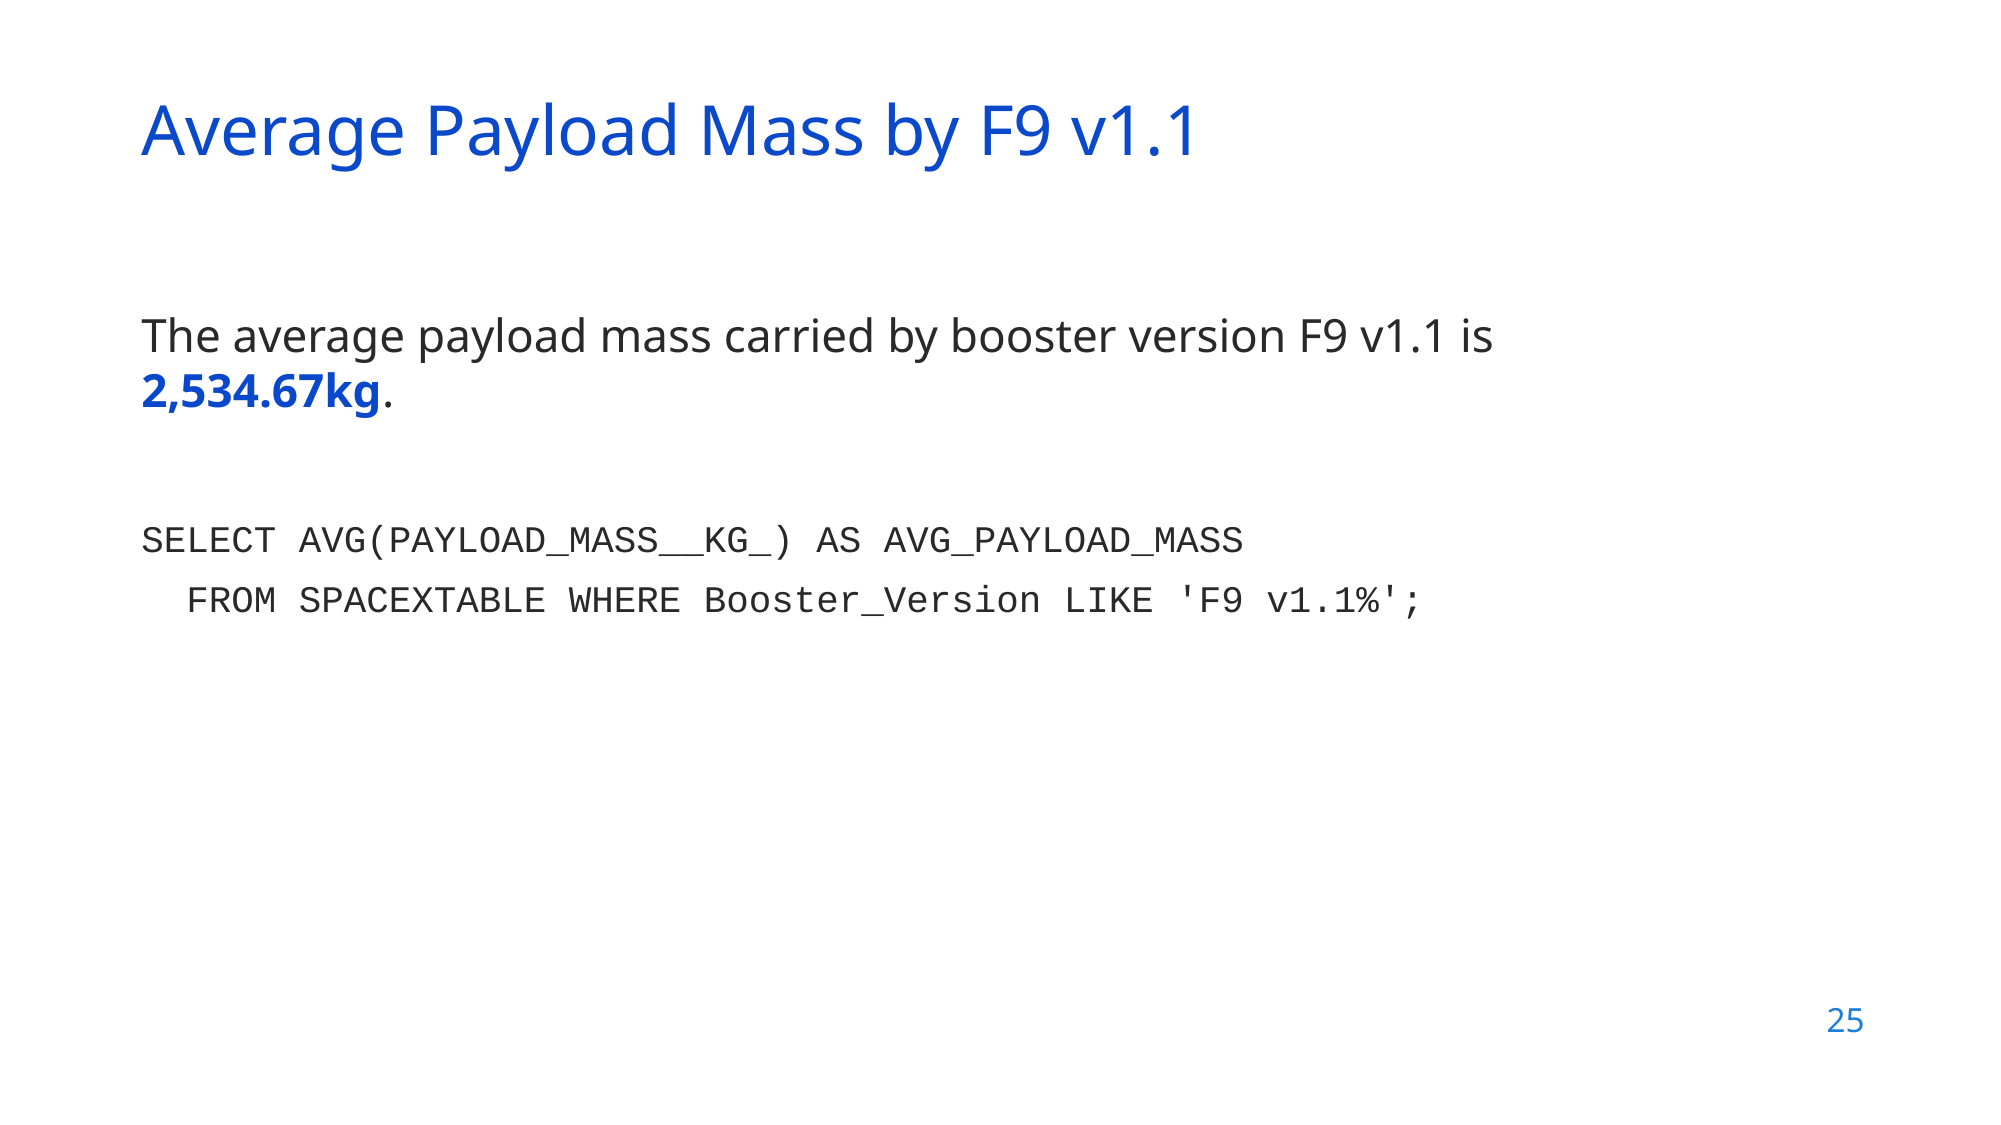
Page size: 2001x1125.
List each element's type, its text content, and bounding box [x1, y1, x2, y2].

list The average payload mass carried by booster version F9 v1.1 is 2,534.67kg. SELECT AVG(PAYLOAD_MASS__KG_) AS AVG_PAYLOAD_MASS FROM SPACEXTABLE WHERE Booster_Version LIKE 'F9 v1.1%'; [126, 299, 1725, 1014]
slide_number 25 [1429, 988, 1880, 1055]
text_box Average Payload Mass by F9 v1.1 [126, 88, 1852, 179]
